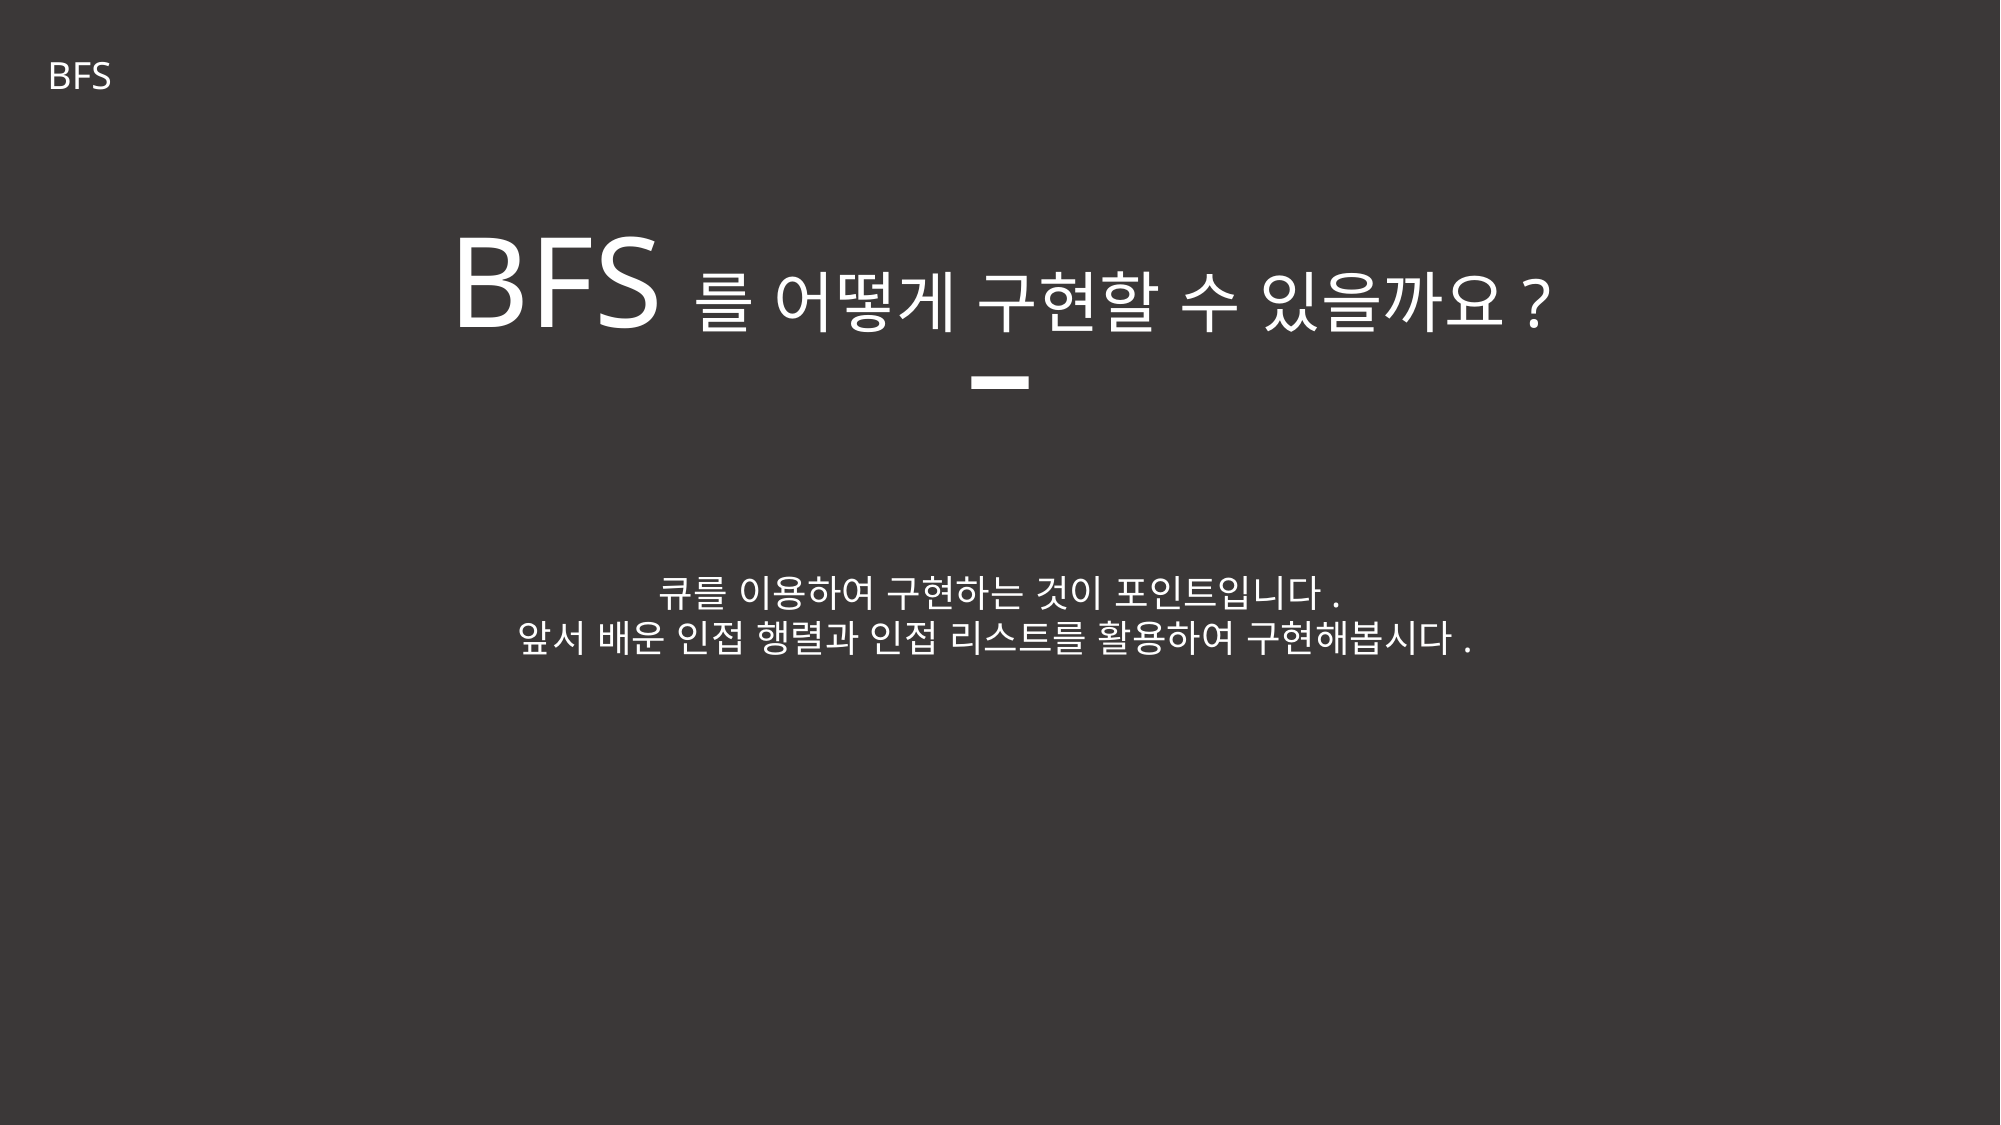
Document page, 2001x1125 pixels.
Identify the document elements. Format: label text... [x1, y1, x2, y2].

text_box [970, 375, 1030, 390]
text_box BFS를 어떻게 구현할 수 있을까요? [433, 194, 1567, 360]
text_box BFS [32, 44, 127, 105]
text_box 큐를 이용하여 구현하는 것이 포인트입니다. 앞서 배운 인접 행렬과 인접 리스트를 활용하여 구현해봅시다. [502, 562, 1498, 668]
